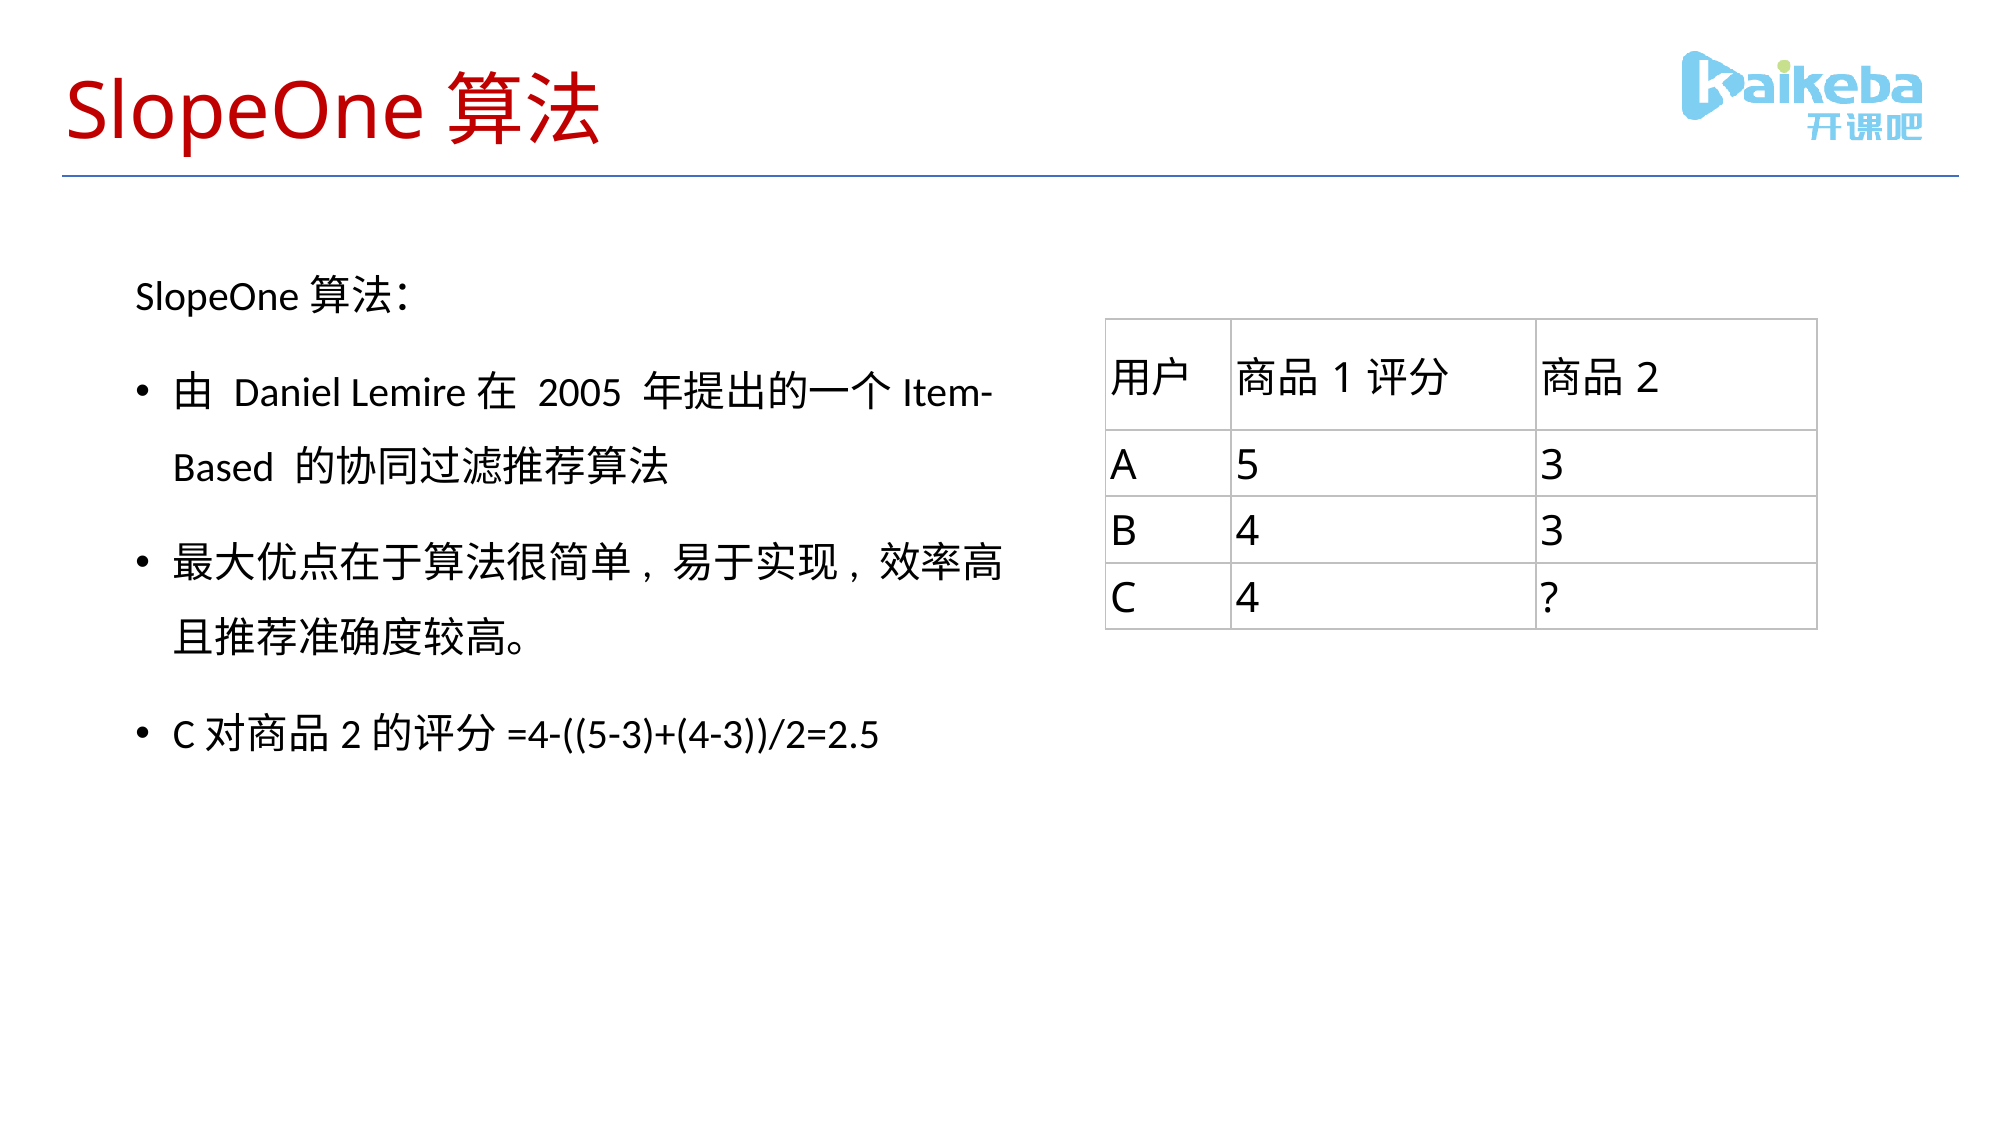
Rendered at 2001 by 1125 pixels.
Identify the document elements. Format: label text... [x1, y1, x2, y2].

table_header 商品2 [1537, 320, 1816, 429]
table_cell 5 [1232, 431, 1535, 495]
table_header 商品1评分 [1232, 320, 1535, 429]
text_box SlopeOne算法： 由 Daniel Lemire在 2005 年提出的一个Item-Based 的协同过滤推荐算法 最大优点在于算法很简单, 易于实现, 效率高且推荐准确度较高。 C对商品2的评分=4-((5-3)+(4-3))/2=2.5 [127, 236, 1025, 889]
table_header 用户 [1106, 320, 1230, 429]
table_cell ? [1537, 564, 1816, 628]
table_cell 4 [1232, 497, 1535, 562]
table_cell B [1106, 497, 1230, 562]
table_cell 4 [1232, 564, 1535, 628]
table_cell 0.77 [1653, 21, 1950, 167]
table_cell C [1106, 564, 1230, 628]
title SlopeOne算法 [57, 59, 1728, 167]
table_cell A [1106, 431, 1230, 495]
table_cell 3 [1537, 431, 1816, 495]
table_cell 3 [1537, 497, 1816, 562]
